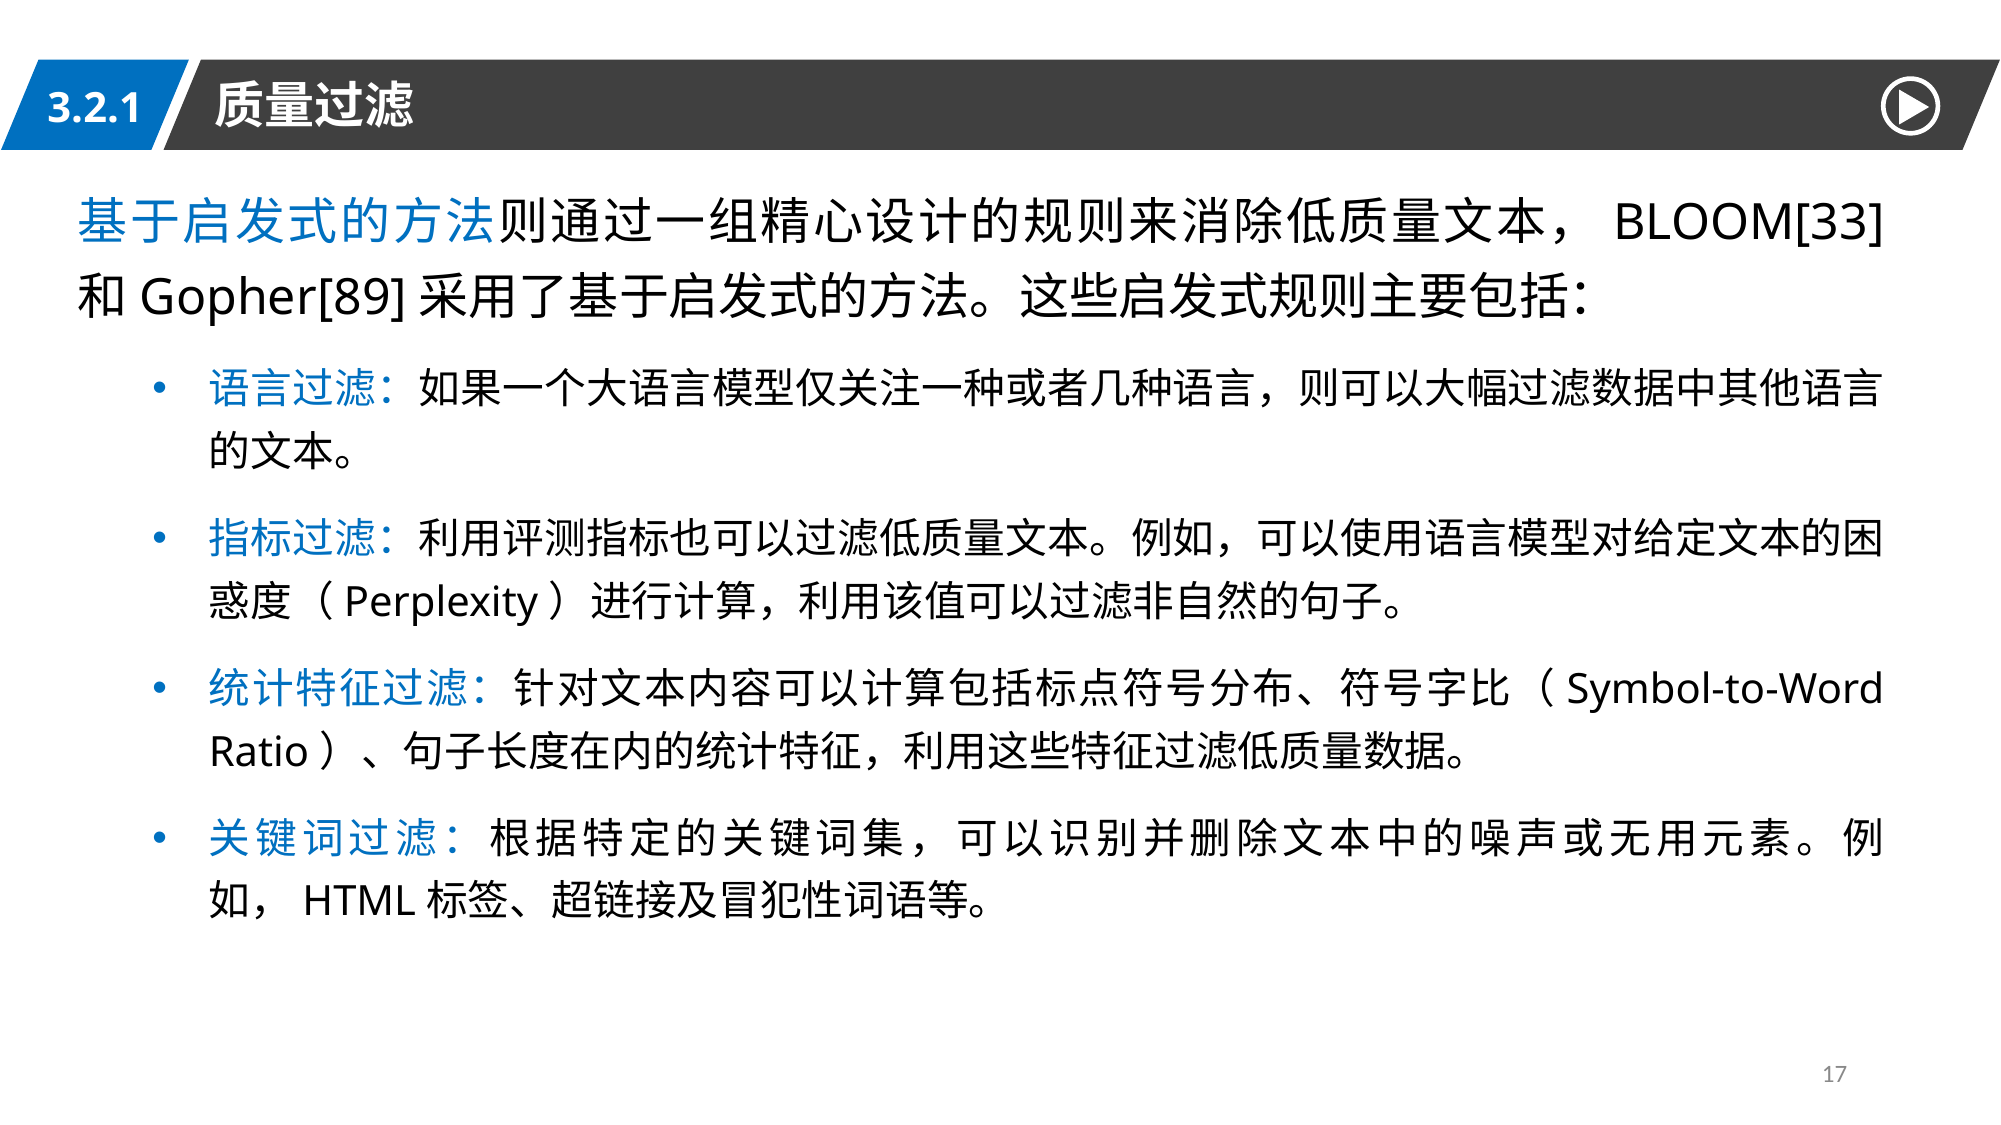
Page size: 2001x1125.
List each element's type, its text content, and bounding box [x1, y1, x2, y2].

slide_number 17 [1412, 1042, 1863, 1103]
text_box 质量过滤 [199, 66, 430, 142]
text_box 3.2.1 [26, 73, 164, 138]
text_box [32, 59, 189, 120]
text_box [1, 89, 157, 150]
text_box [163, 59, 2000, 150]
text_box 基于启发式的方法则通过一组精心设计的规则来消除低质量文本，BLOOM[33] 和Gopher[89]采用了基于启发式的方法。这些启发式规则主要包括： 语言过滤：如果一个大语言模型仅关注一种或者几种语言，则可以大幅过滤数据中其他语言的文本。 指标过滤：利用评测指标也可以过滤低质量文本。例如，可以使用语言模型对给定文本的困惑度（Perplexity）进行计算，利用该值可以过滤非自然的句子。 统计特征过滤：针对文本内容可以计算包括标点符号分布、符号字比（Symbol-to-Word Ratio）、句子长度在内的统计特征，利用这些特征过滤低质量数据。 关键词过滤：根据特定的关键词集，可以识别并删除文本中的噪声或无用元素。例如，HTML标签、超链接及冒犯性词语等。 [62, 167, 1900, 932]
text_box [1883, 78, 1939, 134]
